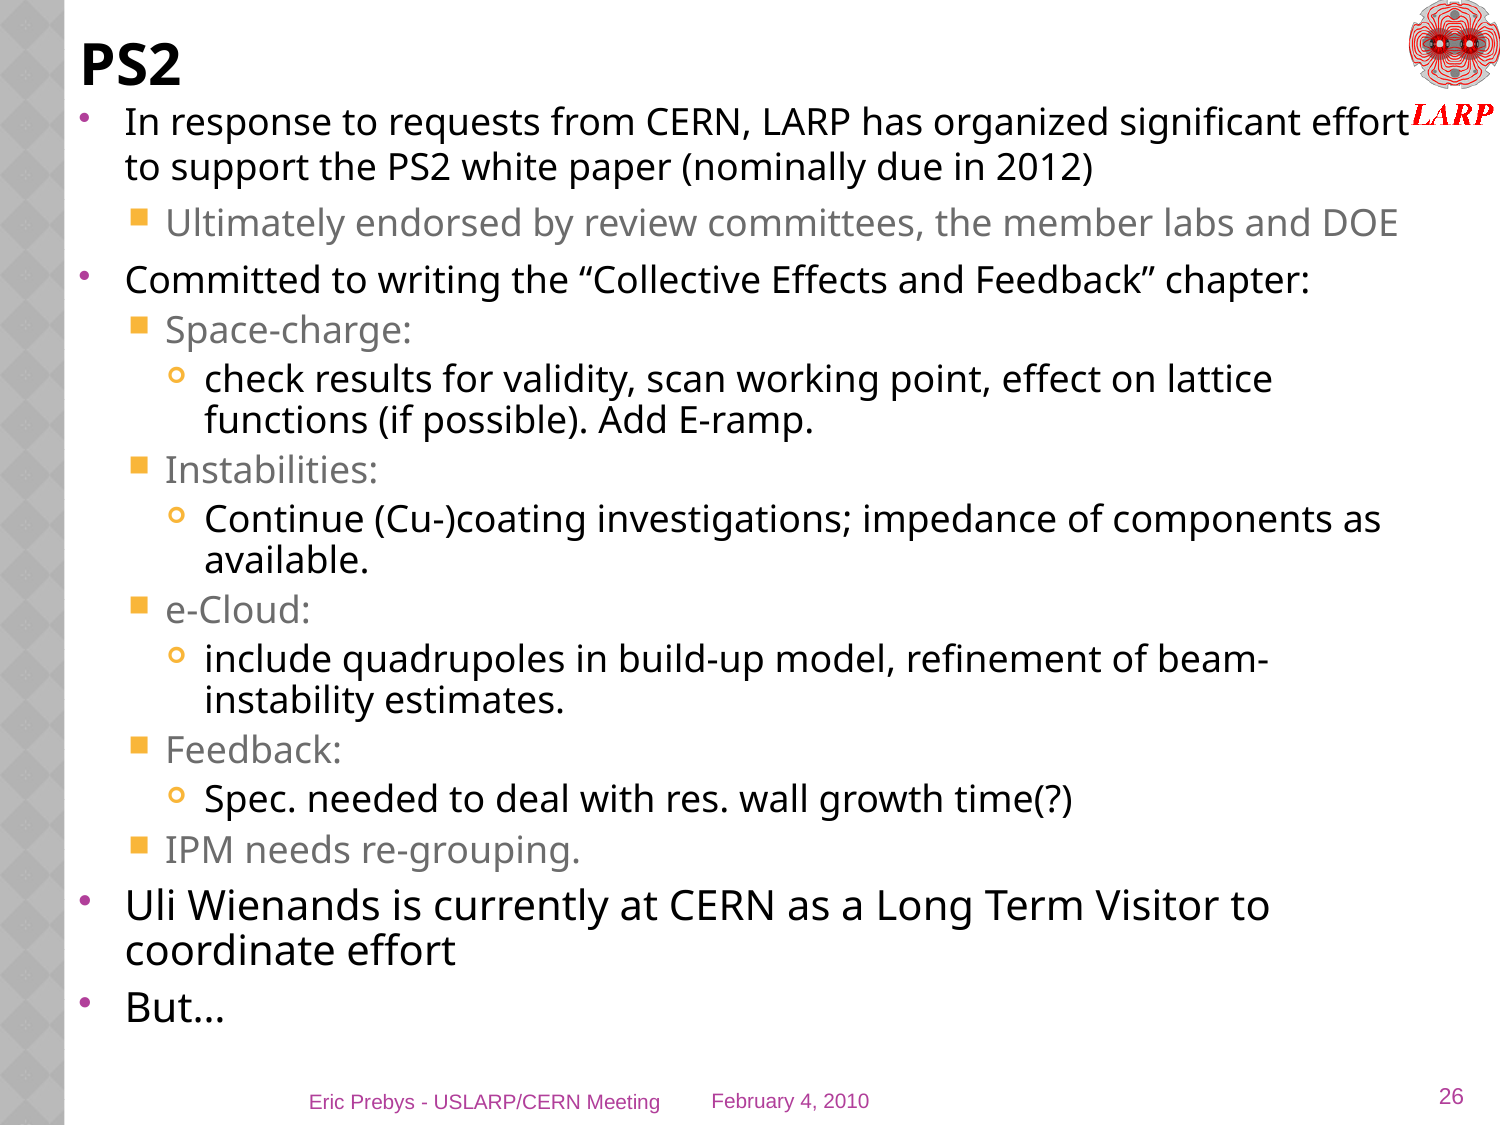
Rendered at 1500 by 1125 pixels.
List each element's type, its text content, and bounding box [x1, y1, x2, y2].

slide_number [696, 1075, 1025, 1114]
list In response to requests from CERN, LARP has organized significant effort to support the PS2 white paper (nominally due in 2012) Ultimately endorsed by review committees, the member labs and DOE Committed to writing the “Collective Effects and Feedback” chapter: Space-charge: check results for validity, scan working point, effect on lattice functions (if possible). Add E-ramp. Instabilities: Continue (Cu-)coating investigations; impedance of components as available. e-Cloud: include quadrupoles in build-up model, refinement of beam-instability estimates. Feedback: Spec. needed to deal with res. wall growth time(?) IPM needs re-grouping. Uli Wienands is currently at CERN as a Long Term Visitor to coordinate effort But… [64, 90, 1436, 1023]
slide_number 26 [1367, 1071, 1465, 1110]
title PS2 [72, 24, 1428, 90]
picture [1406, 0, 1500, 125]
footer Eric Prebys - USLARP/CERN Meeting [75, 1075, 675, 1114]
